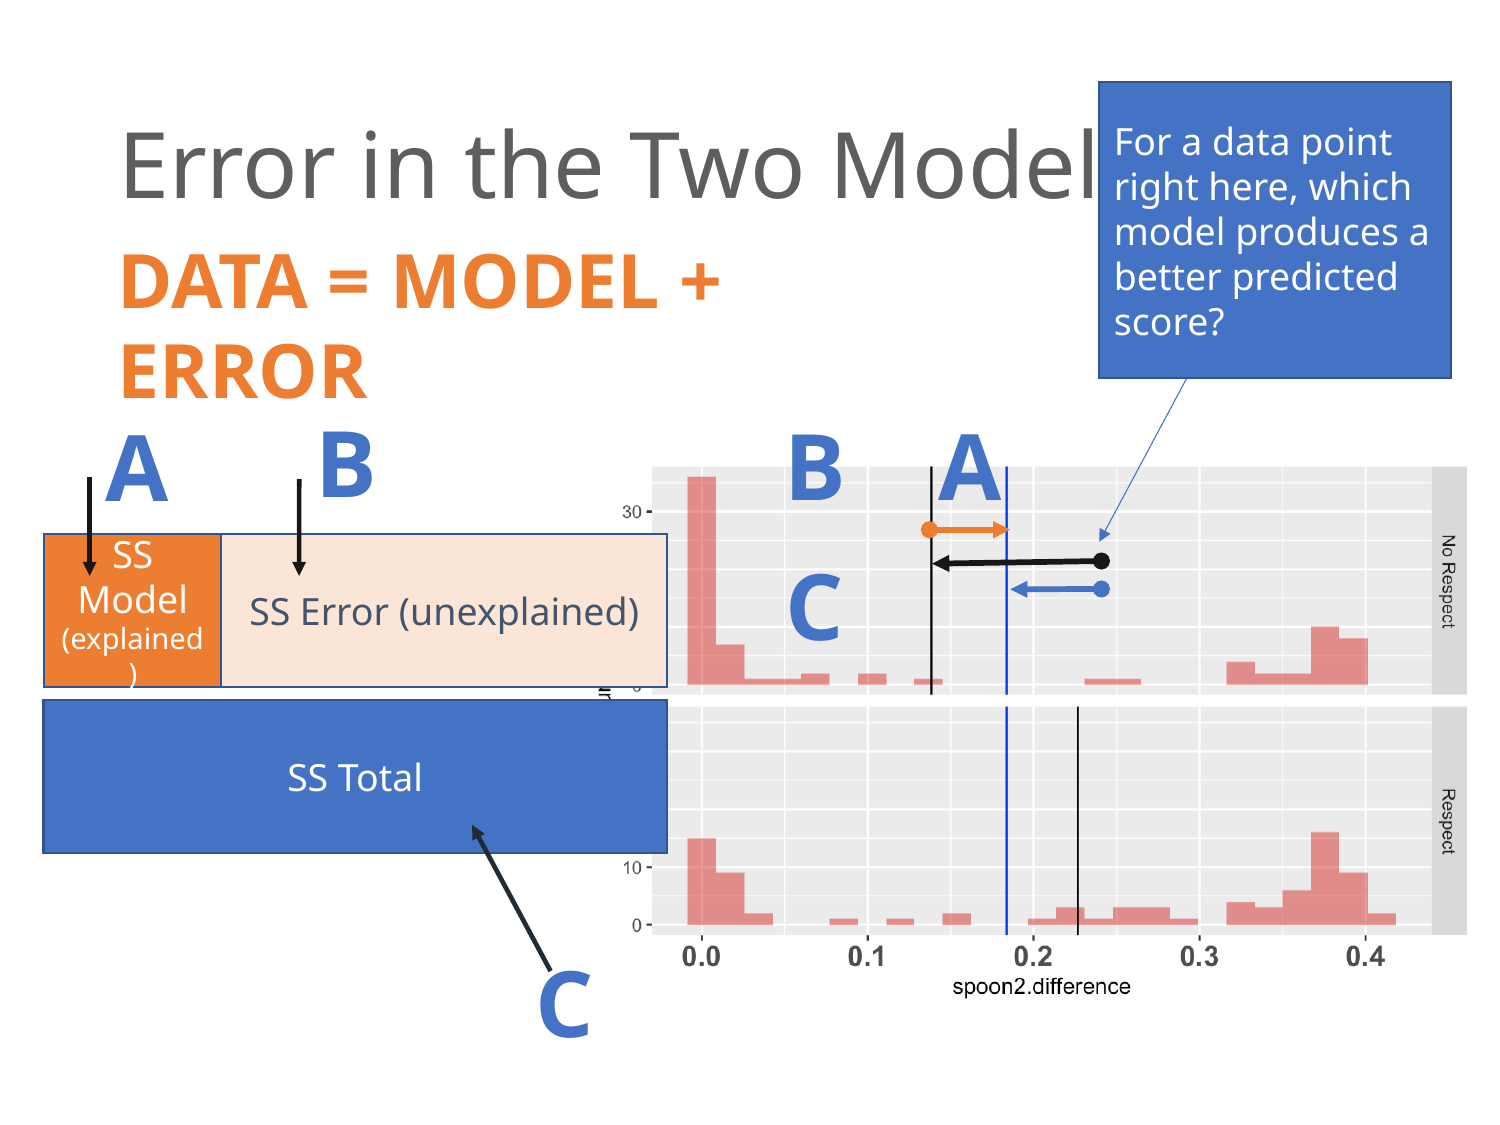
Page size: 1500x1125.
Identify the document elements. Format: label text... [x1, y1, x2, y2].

text_box For a data point right here, which model produces a better predicted score? [1098, 81, 1452, 379]
picture [592, 457, 1481, 1008]
text_box B [769, 401, 862, 457]
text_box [932, 560, 1102, 564]
text_box DATA = MODEL + ERROR [103, 225, 965, 421]
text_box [471, 824, 551, 972]
text_box A [90, 402, 184, 528]
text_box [1099, 355, 1199, 542]
text_box SS Model (explained) [43, 533, 220, 688]
text_box C [520, 938, 609, 1064]
text_box B [300, 398, 392, 524]
text_box SS Total [42, 699, 592, 854]
text_box A [923, 401, 1017, 457]
title Error in the Two Models [103, 59, 1397, 278]
text_box SS Error (unexplained) [220, 533, 592, 688]
